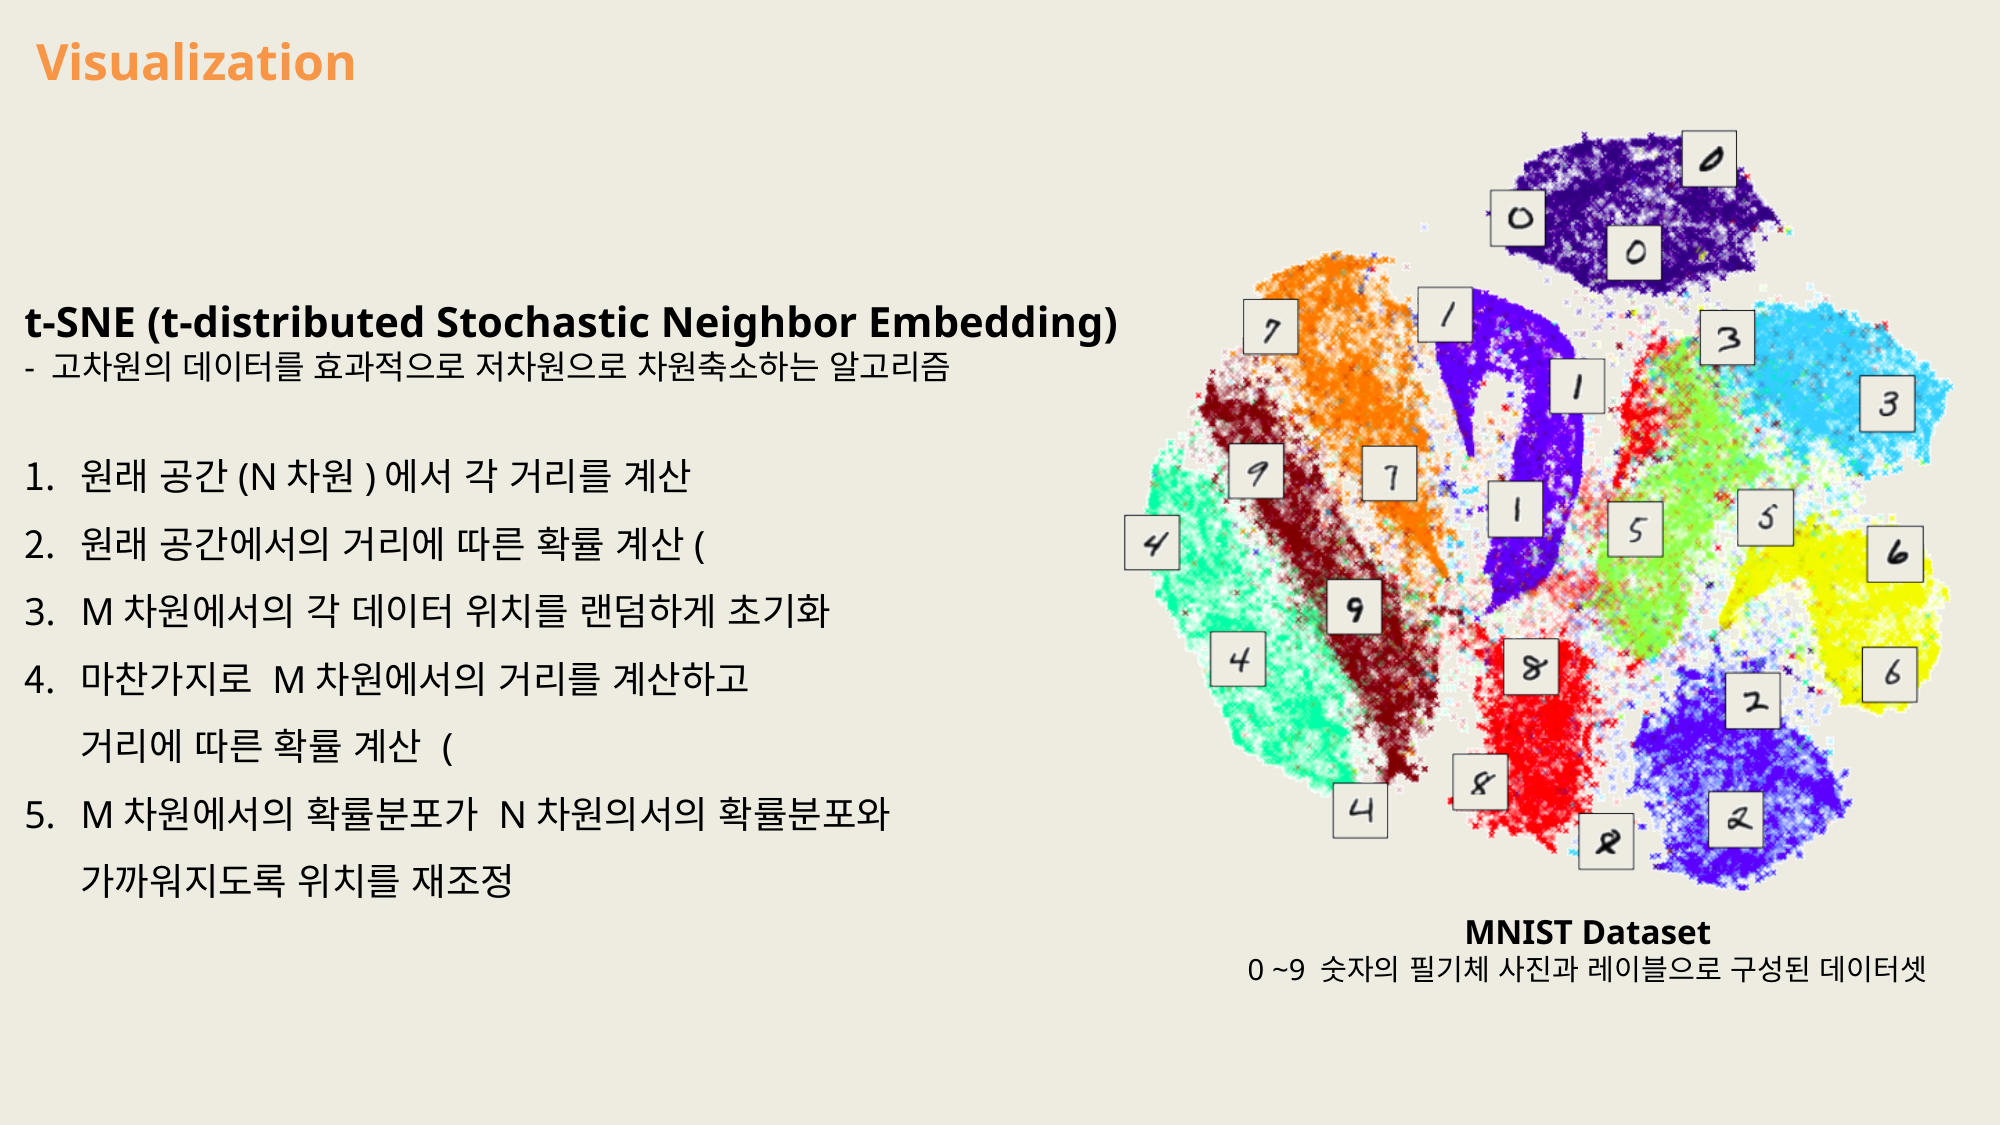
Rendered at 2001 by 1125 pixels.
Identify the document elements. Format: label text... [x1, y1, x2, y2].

text_box MNIST Dataset 0 ~9 숫자의 필기체 사진과 레이블으로 구성된 데이터셋 [1232, 903, 1944, 994]
picture [1113, 116, 1970, 892]
text_box Visualization [21, 22, 373, 98]
